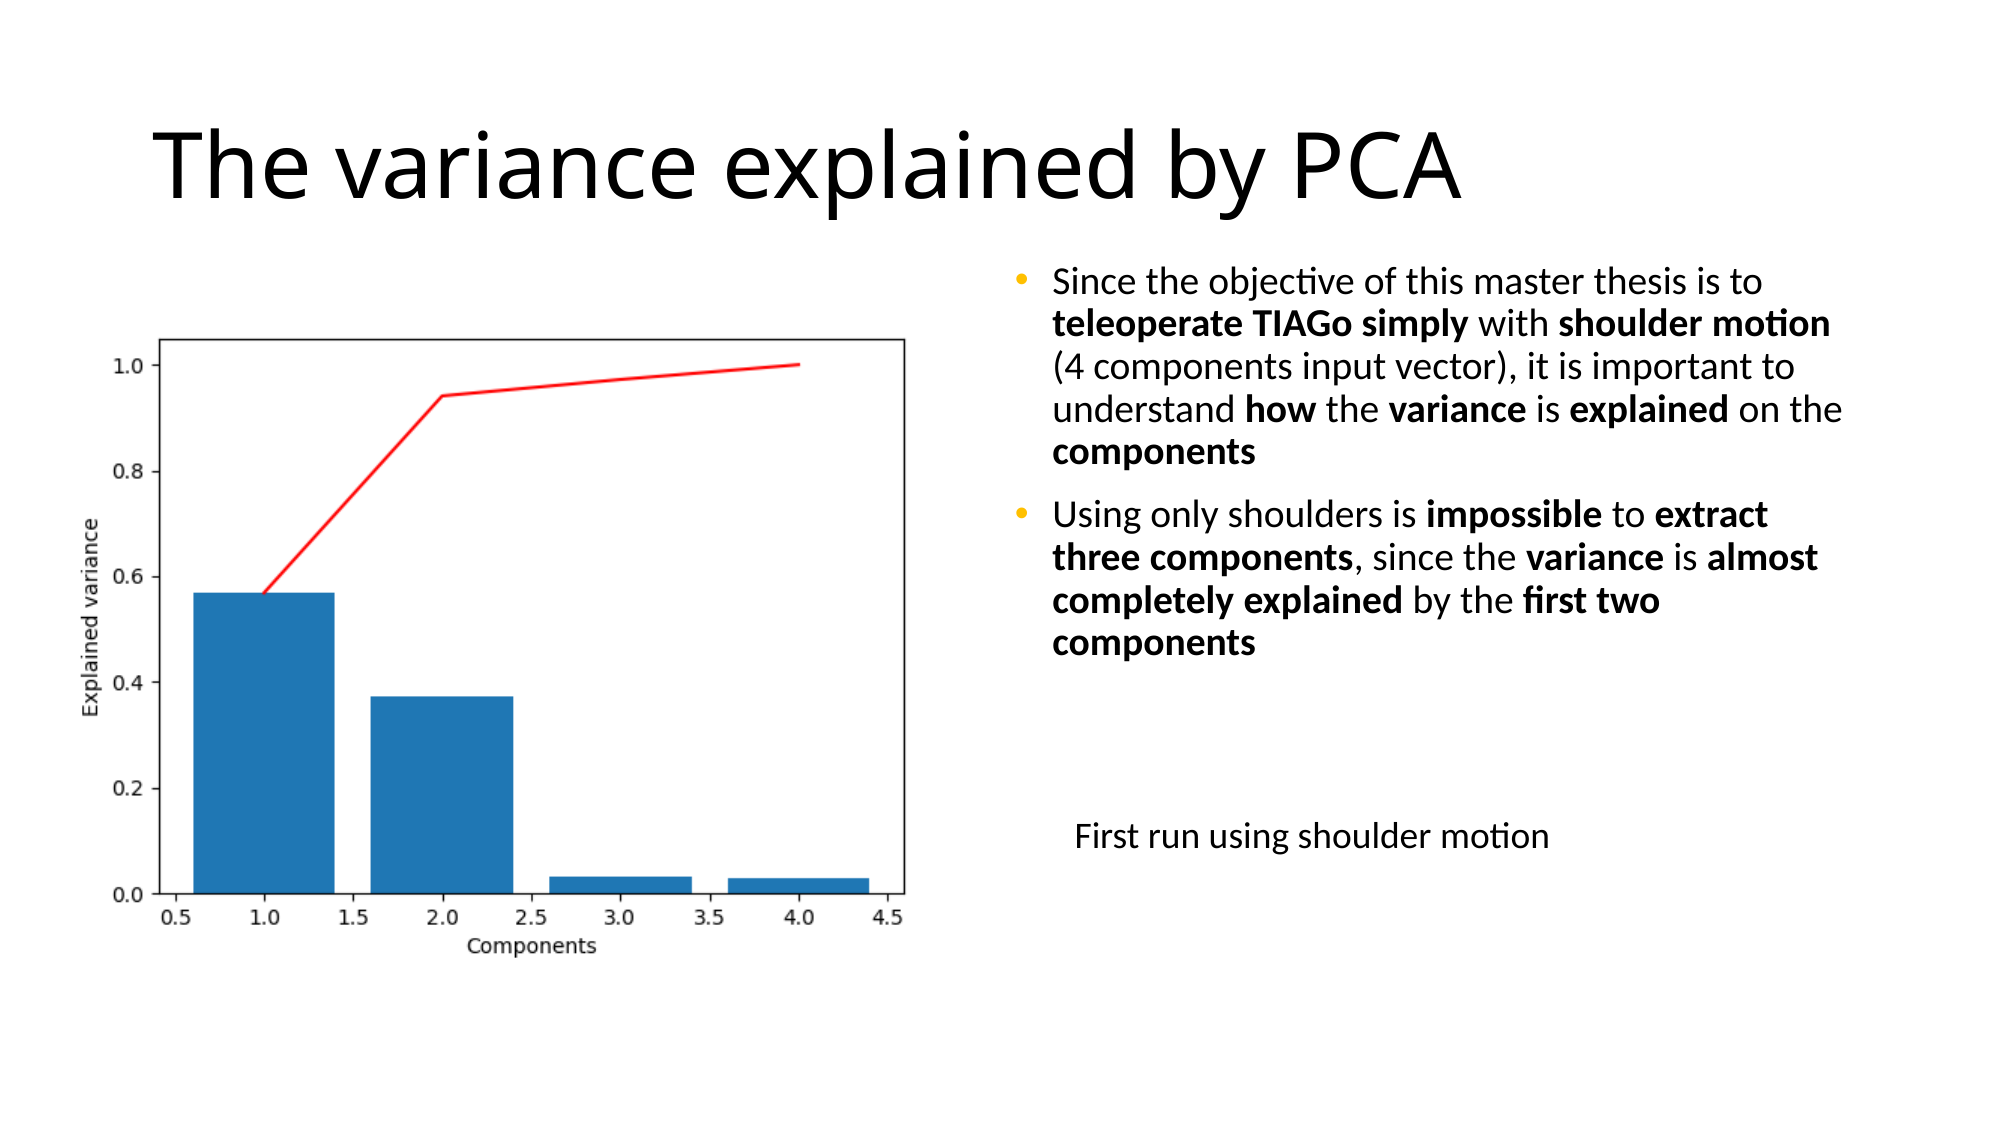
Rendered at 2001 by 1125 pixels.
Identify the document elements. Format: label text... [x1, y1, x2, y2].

title The variance explained by PCA [137, 59, 1863, 252]
list Since the objective of this master thesis is to teleoperate TIAGo simply with shoulder motion (4 components input vector), it is important to understand how the variance is explained on the components Using only shoulders is impossible to extract three components, since the variance is almost completely explained by the first two components [1000, 252, 1863, 692]
text_box First run using shoulder motion [1059, 803, 1863, 864]
picture [39, 252, 1000, 973]
